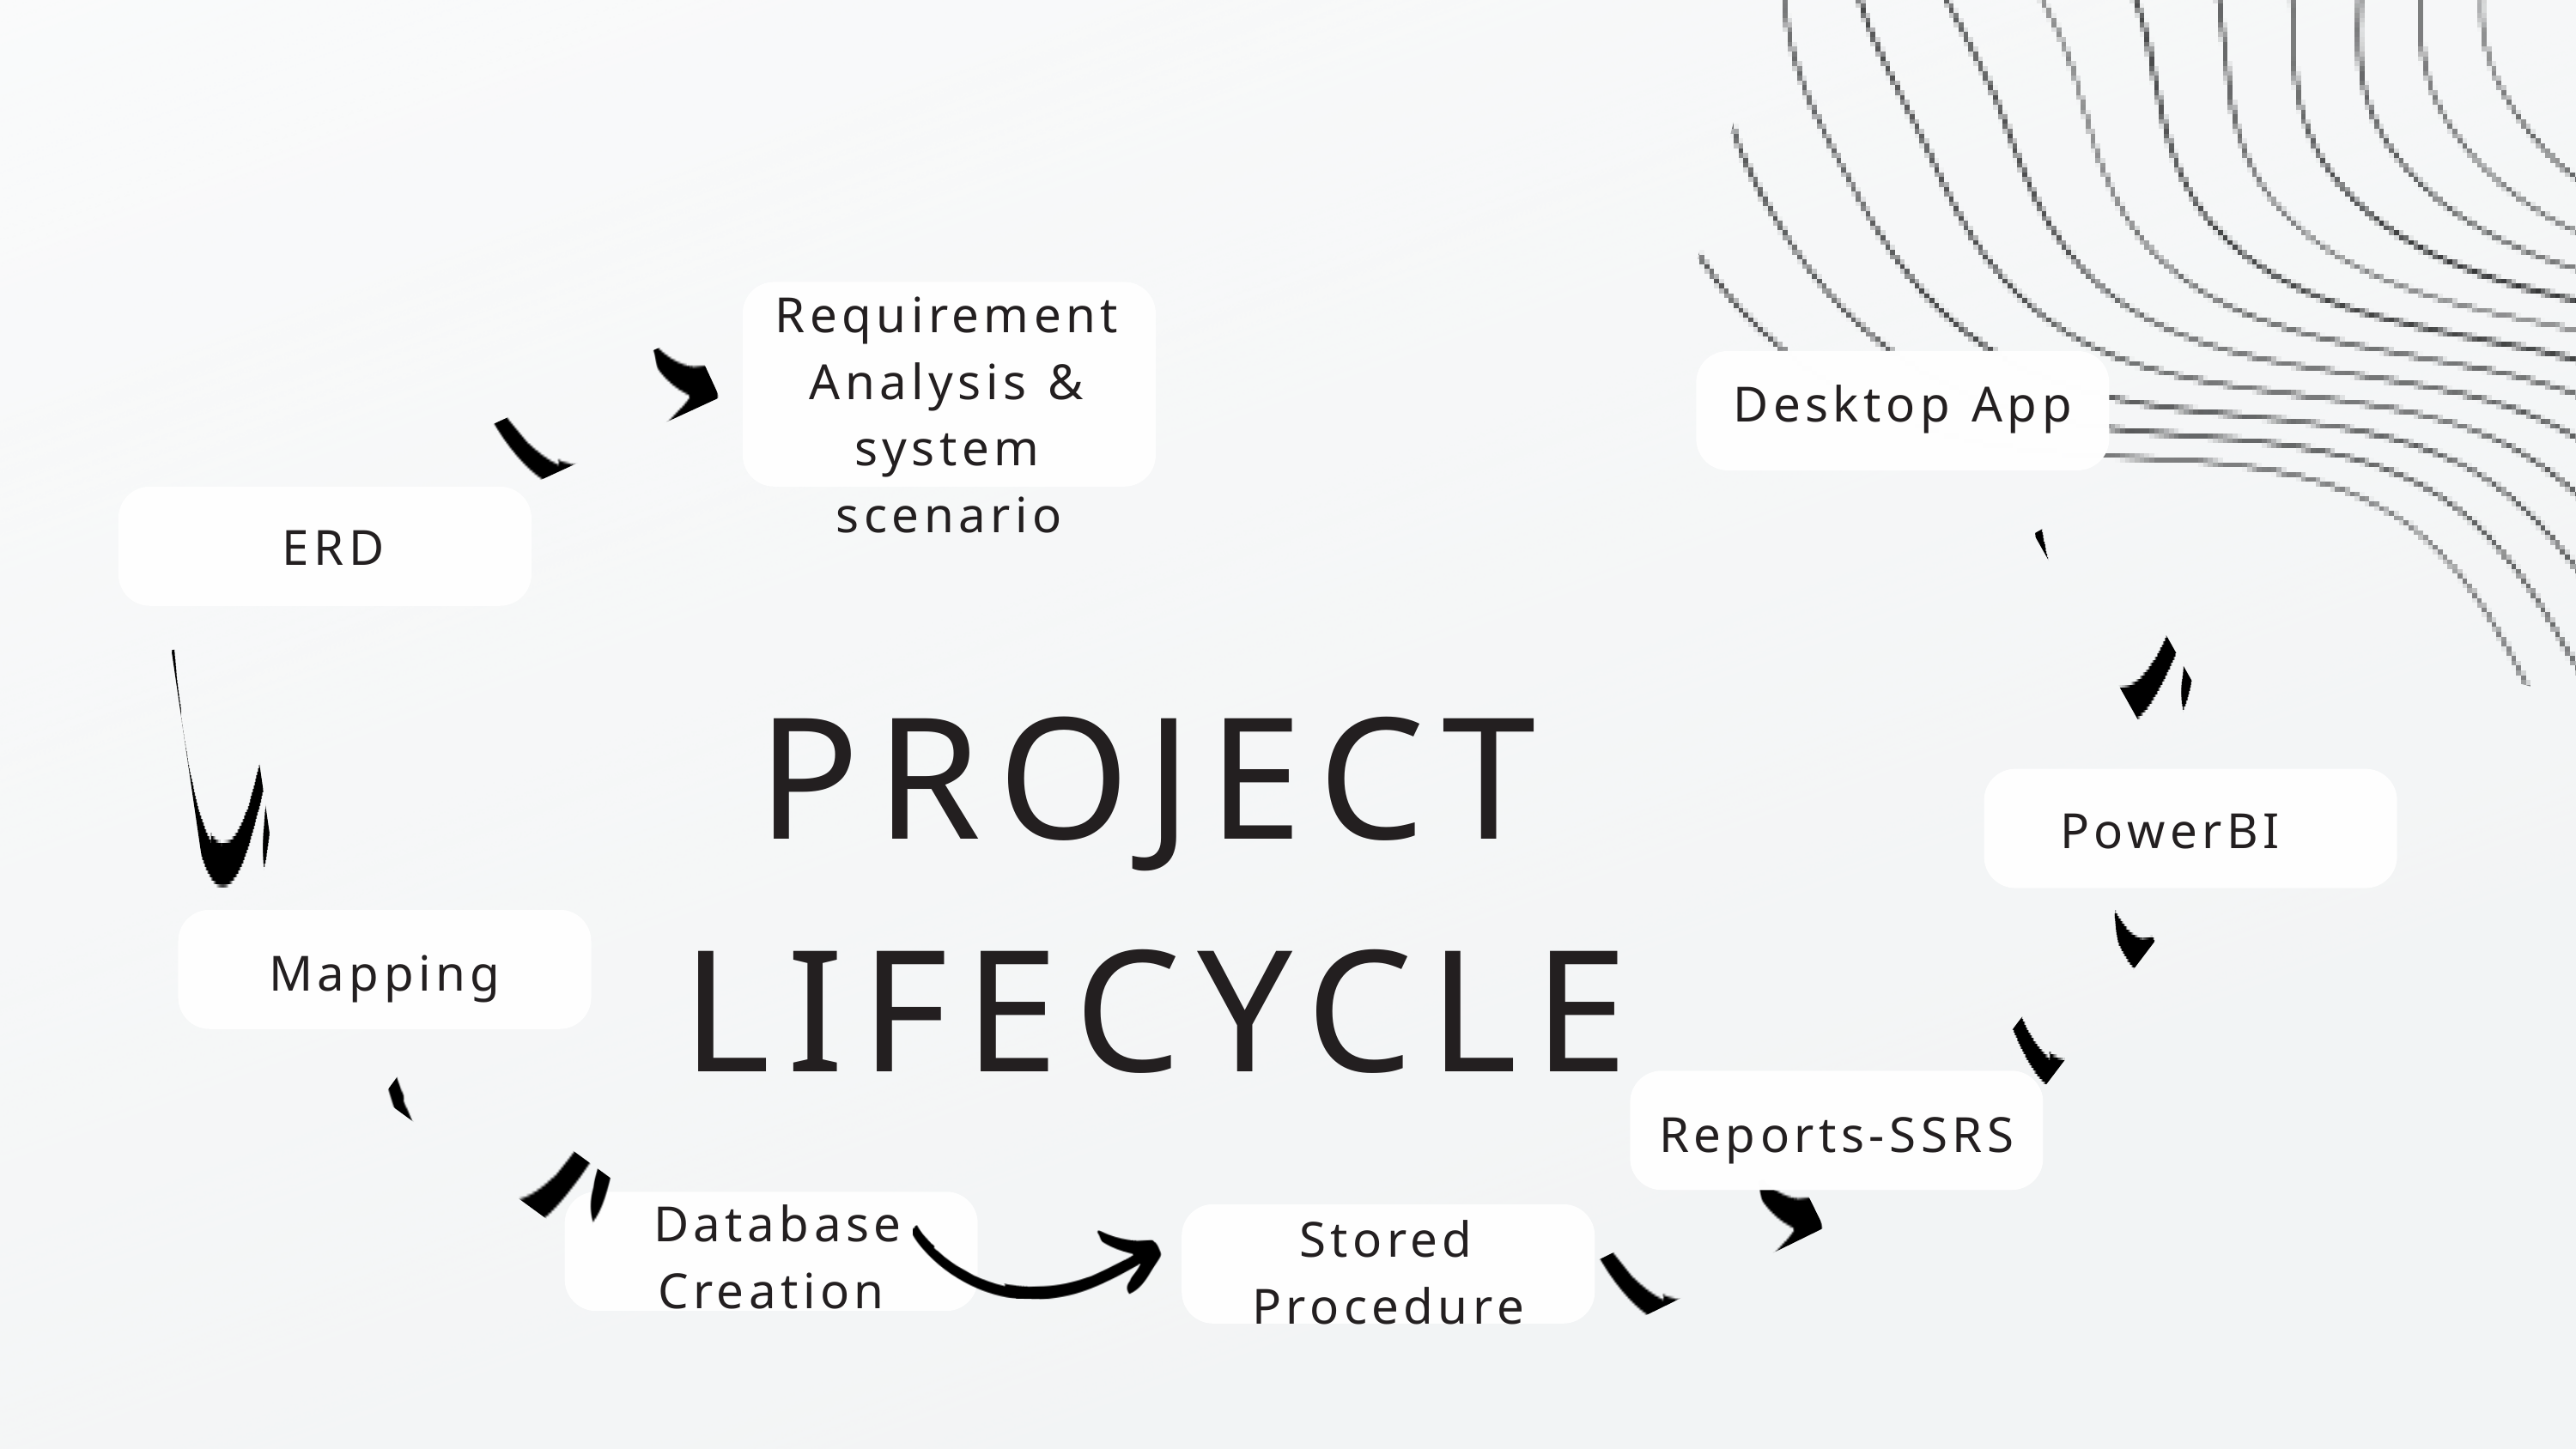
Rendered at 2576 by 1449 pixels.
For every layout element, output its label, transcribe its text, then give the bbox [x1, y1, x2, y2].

text_box [2033, 501, 2206, 738]
text_box Requirement Analysis & system scenario [769, 494, 1130, 543]
text_box [1596, 1197, 1825, 1338]
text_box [1696, 350, 2110, 471]
text_box [171, 640, 278, 898]
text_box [118, 486, 532, 606]
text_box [564, 1189, 978, 1313]
text_box Requirement Analysis & system scenario [769, 275, 1130, 280]
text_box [1984, 768, 2397, 888]
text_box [1630, 1070, 2044, 1191]
text_box [982, 1227, 1163, 1303]
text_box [742, 282, 1157, 488]
text_box [1646, 0, 2576, 699]
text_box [1181, 1203, 1595, 1328]
text_box PROJECT LIFECYCLE [327, 640, 1984, 1106]
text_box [178, 909, 592, 1029]
text_box [0, 0, 2576, 1449]
text_box [381, 1041, 624, 1229]
text_box [1984, 897, 2160, 1084]
text_box [463, 333, 720, 485]
